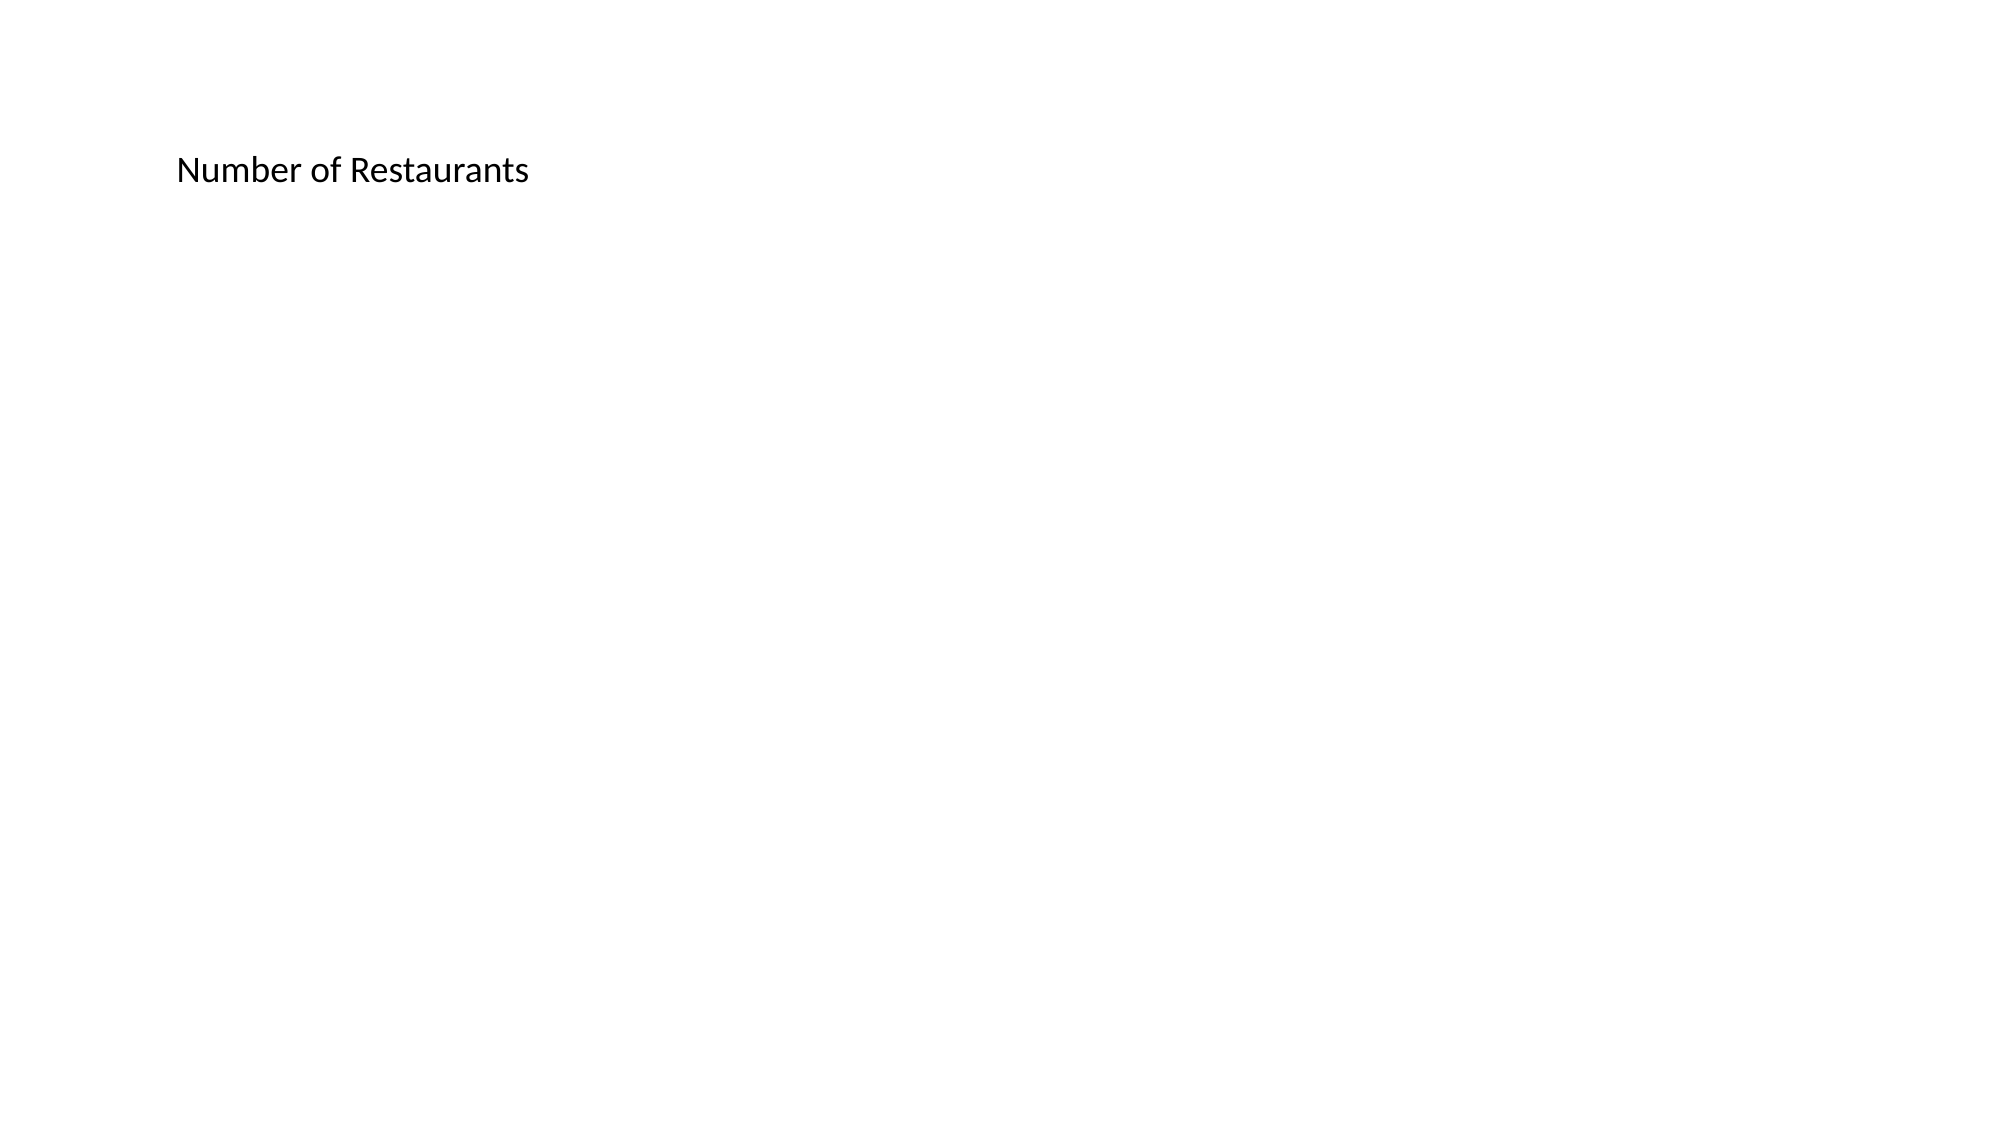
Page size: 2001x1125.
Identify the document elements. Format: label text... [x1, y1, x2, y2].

text_box Number of Restaurants [161, 137, 1360, 243]
